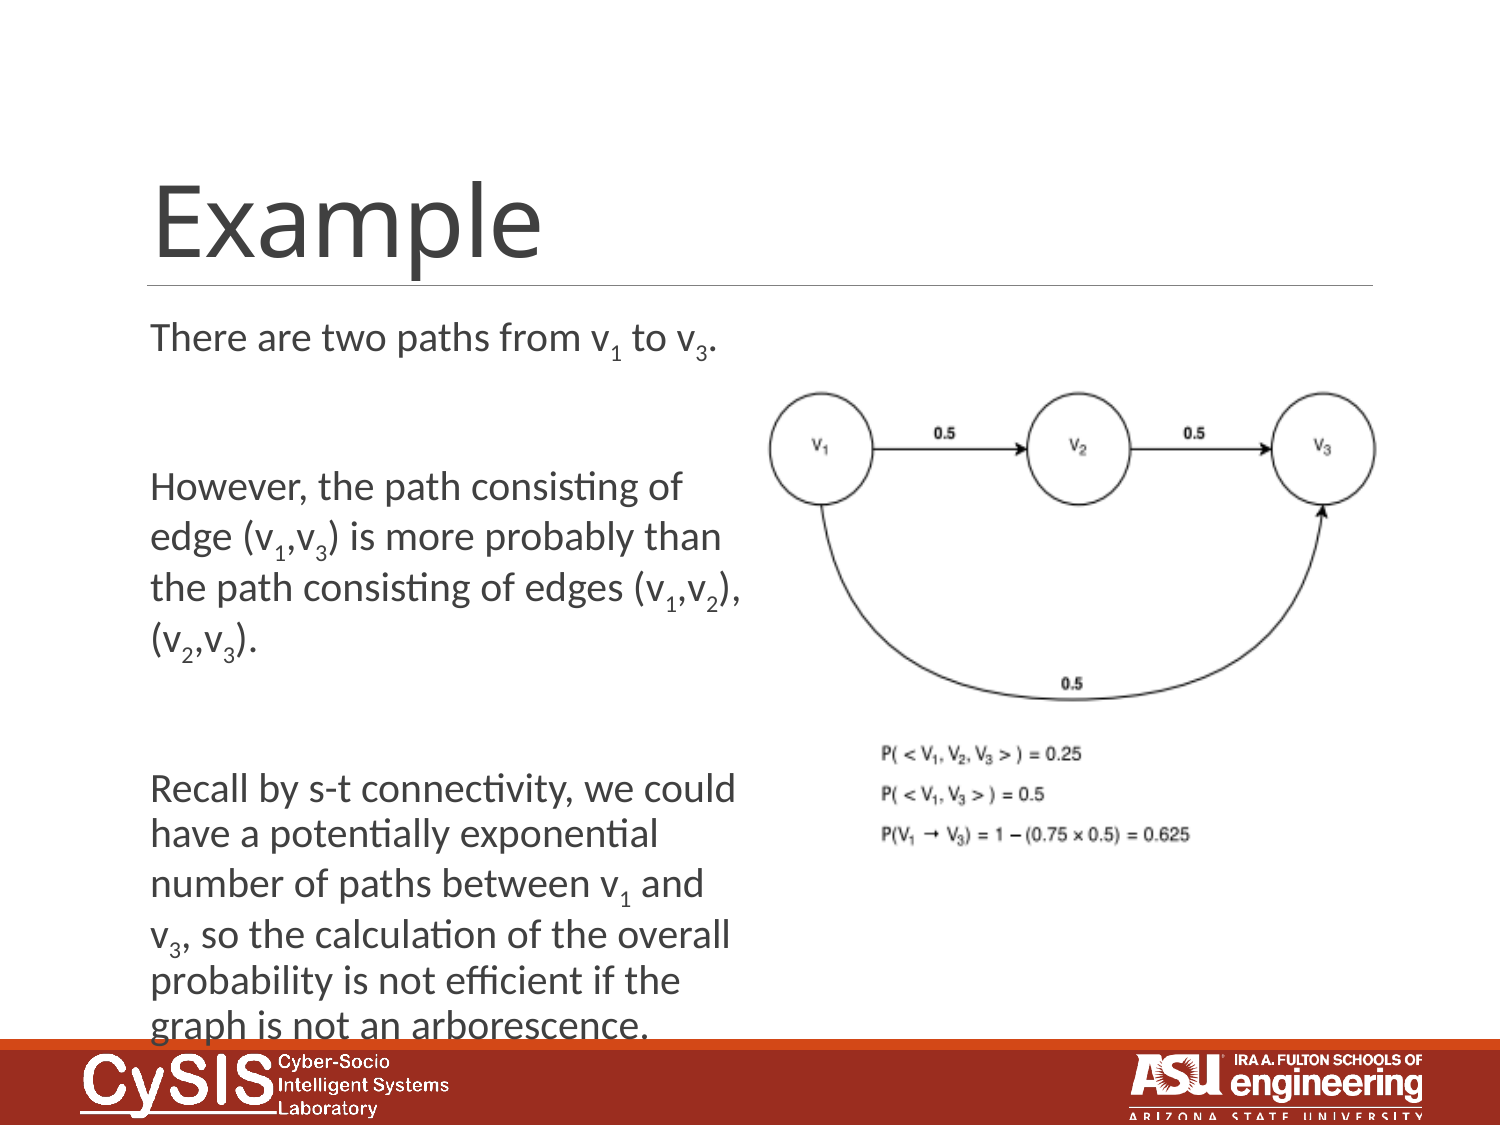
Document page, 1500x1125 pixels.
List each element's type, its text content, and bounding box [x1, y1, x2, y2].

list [741, 347, 1490, 987]
list There are two paths from v1 to v3. However, the path consisting of edge (v1,v3) is more probably than the path consisting of edges (v1,v2),(v2,v3). Recall by s-t connectivity, we could have a potentially exponential number of paths between v1 and v3, so the calculation of the overall probability is not efficient if the graph is not an arborescence. [135, 302, 743, 1057]
picture [60, 1027, 464, 1125]
title Example [135, 47, 1373, 285]
